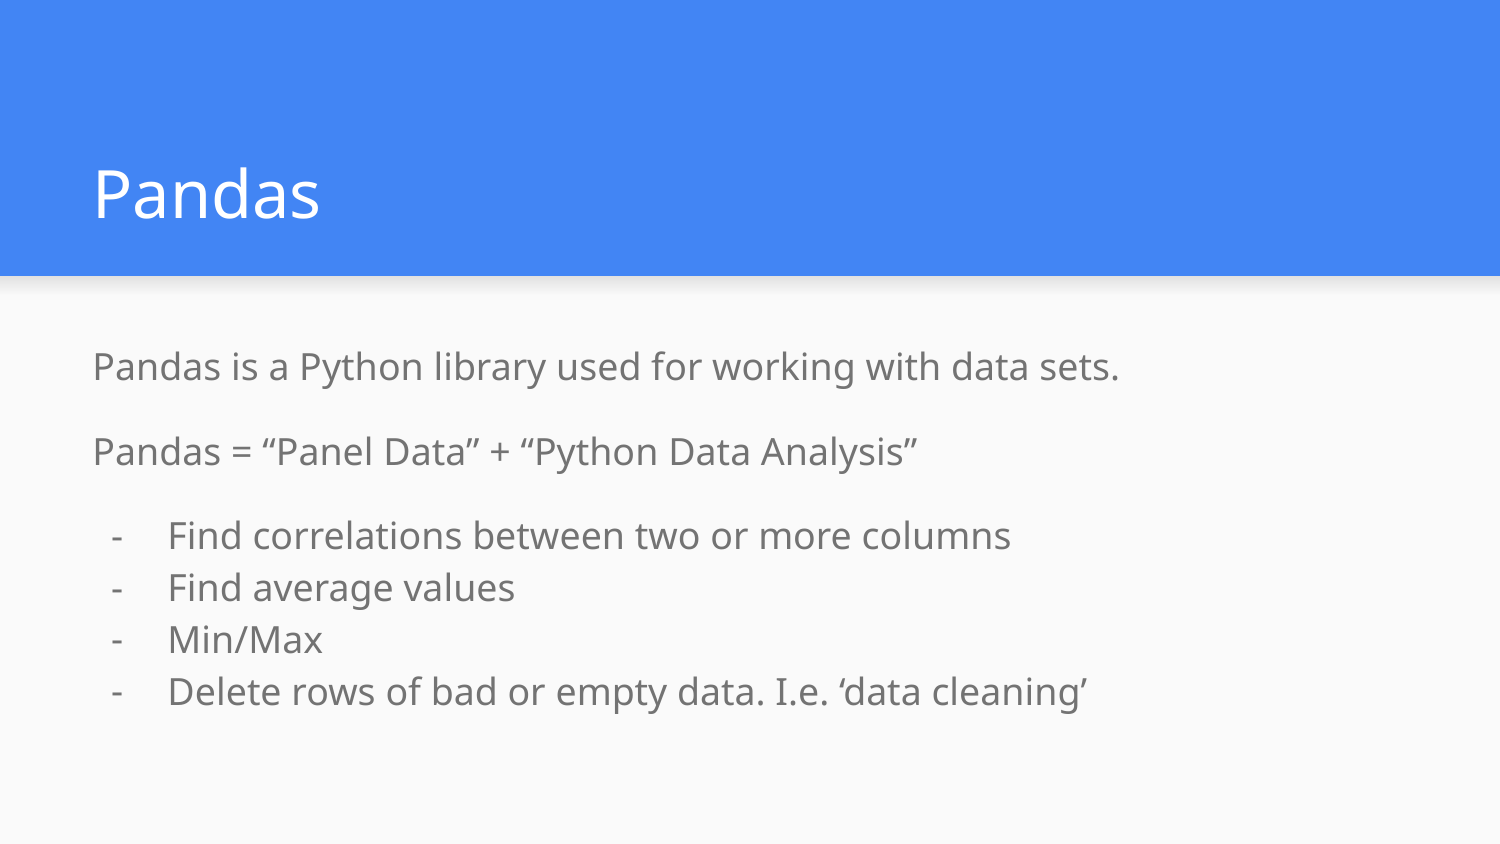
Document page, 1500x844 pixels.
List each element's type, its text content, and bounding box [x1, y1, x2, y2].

list Pandas is a Python library used for working with data sets. Pandas = “Panel Data” + “Python Data Analysis” Find correlations between two or more columns Find average values Min/Max Delete rows of bad or empty data. I.e. ‘data cleaning’ [77, 320, 1427, 720]
title Pandas [77, 121, 1427, 248]
